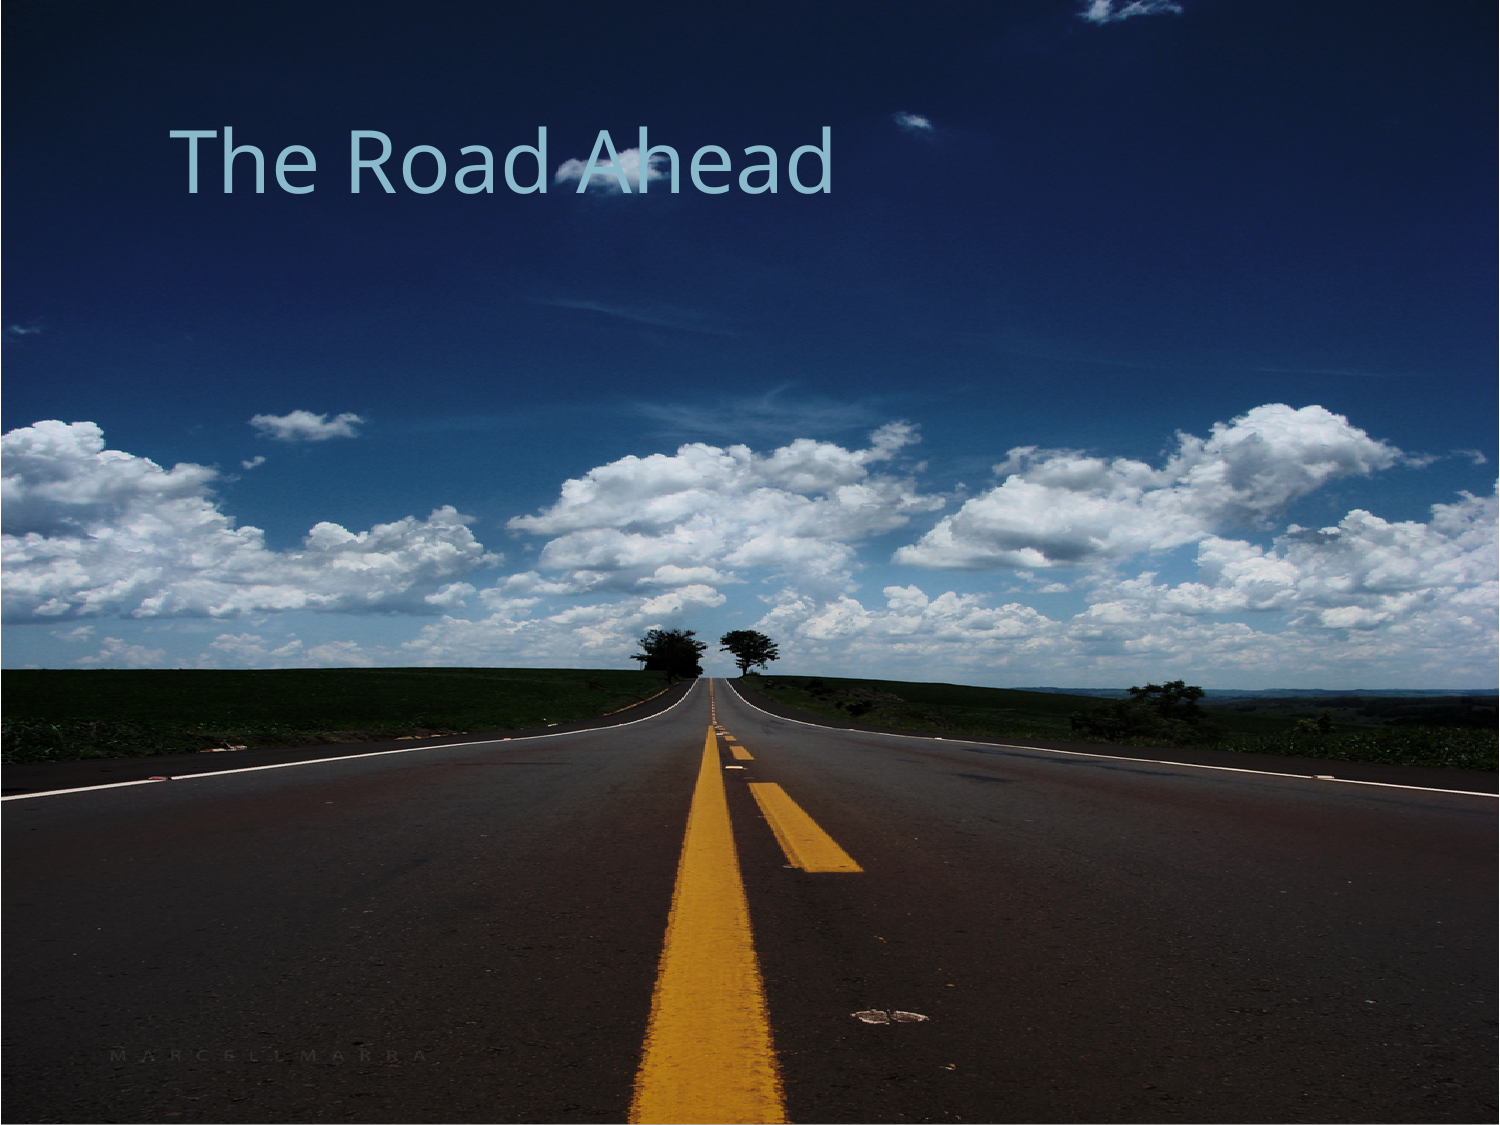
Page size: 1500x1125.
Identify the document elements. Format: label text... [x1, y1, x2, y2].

picture [0, 0, 1500, 1125]
title The Road Ahead [75, 43, 1425, 274]
